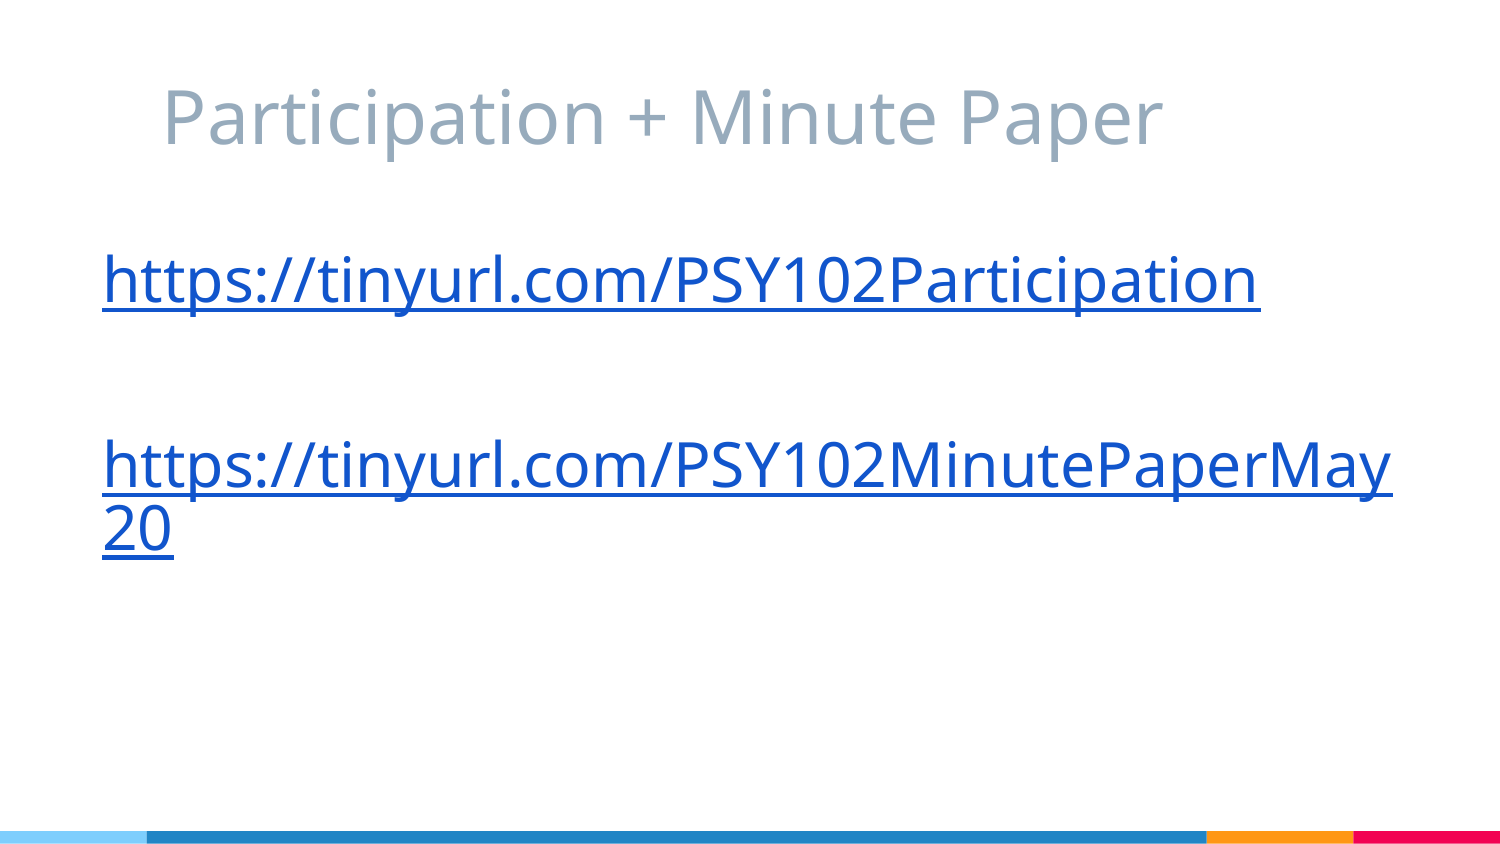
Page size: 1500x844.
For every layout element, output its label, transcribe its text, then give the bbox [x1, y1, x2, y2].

title Participation + Minute Paper [146, 33, 1207, 175]
list https://tinyurl.com/PSY102Participation https://tinyurl.com/PSY102MinutePaperMay20 [87, 225, 1438, 809]
